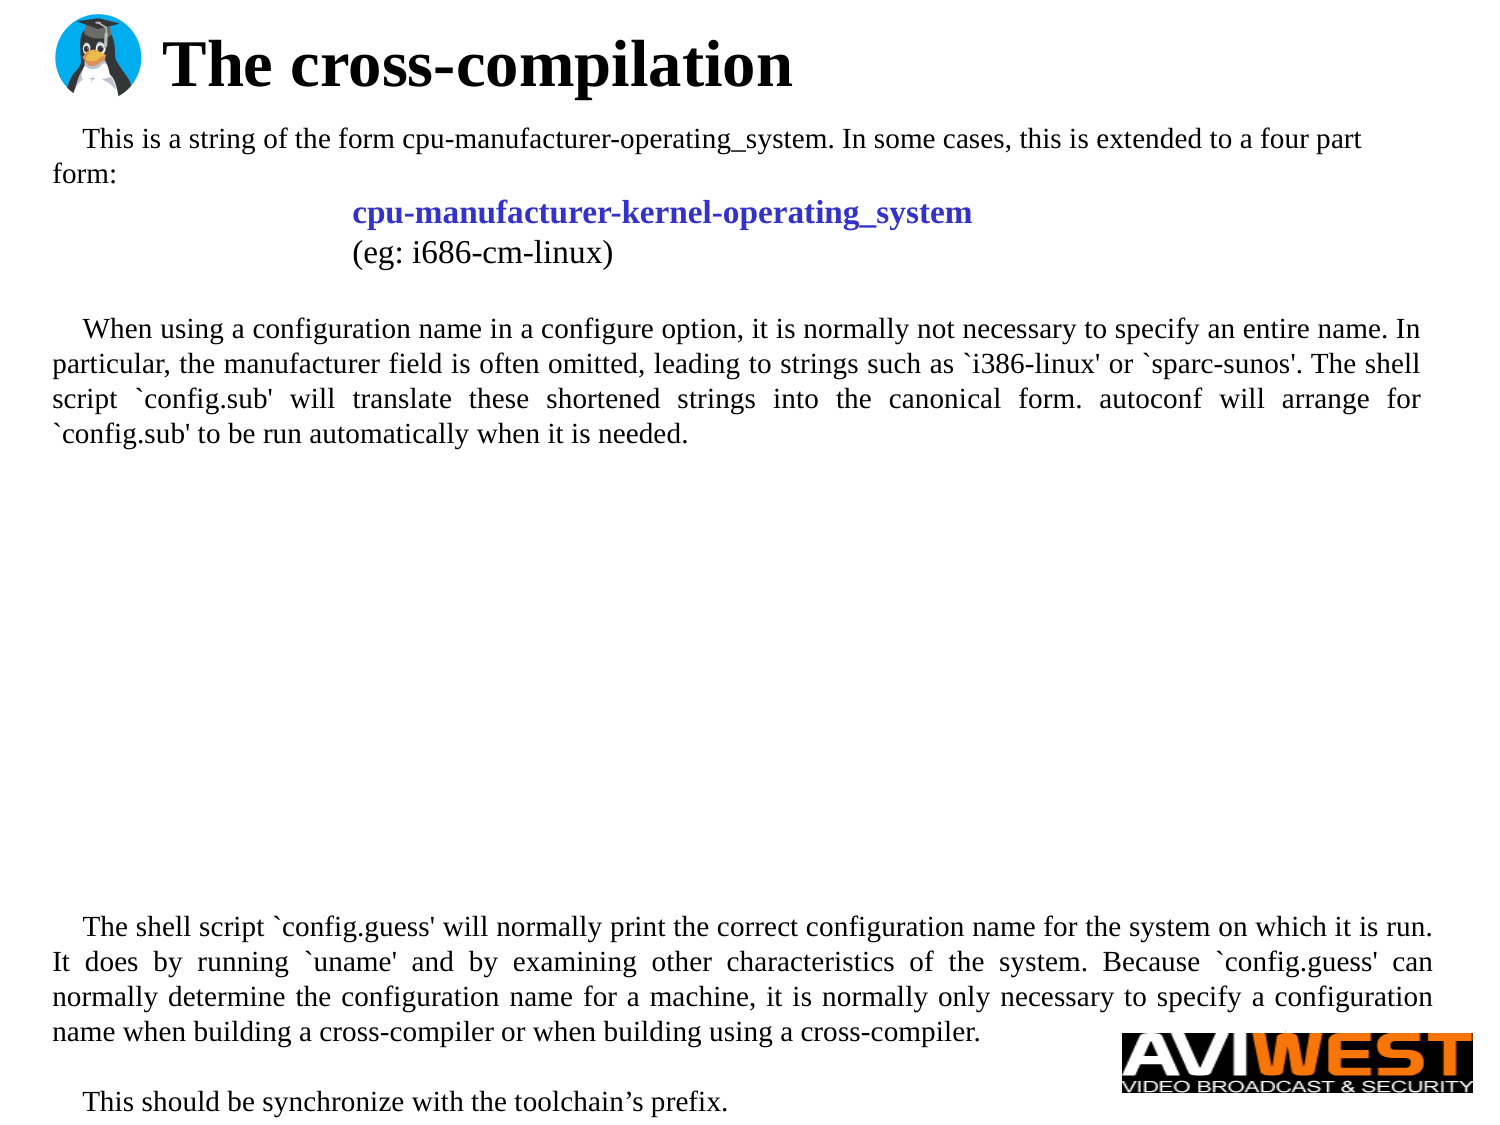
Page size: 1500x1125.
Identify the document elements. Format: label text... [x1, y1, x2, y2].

picture [44, 3, 152, 112]
text_box The cross-compilation [162, 12, 1473, 117]
text_box  The shell script `config.guess' will normally print the correct configuration name for the system on which it is run. It does by running `uname' and by examining other characteristics of the system. Because `config.guess' can normally determine the configuration name for a machine, it is normally only necessary to specify a configuration name when building a cross-compiler or when building using a cross-compiler.  This should be synchronize with the toolchain’s prefix. [37, 900, 1450, 1125]
picture [1450, 1033, 1473, 1093]
text_box  This is a string of the form cpu-manufacturer-operating_system. In some cases, this is extended to a four part form: cpu-manufacturer-kernel-operating_system (eg: i686-cm-linux)  When using a configuration name in a configure option, it is normally not necessary to specify an entire name. In particular, the manufacturer field is often omitted, leading to strings such as `i386-linux' or `sparc-sunos'. The shell script `config.sub' will translate these shortened strings into the canonical form. autoconf will arrange for `config.sub' to be run automatically when it is needed. [37, 112, 1438, 452]
